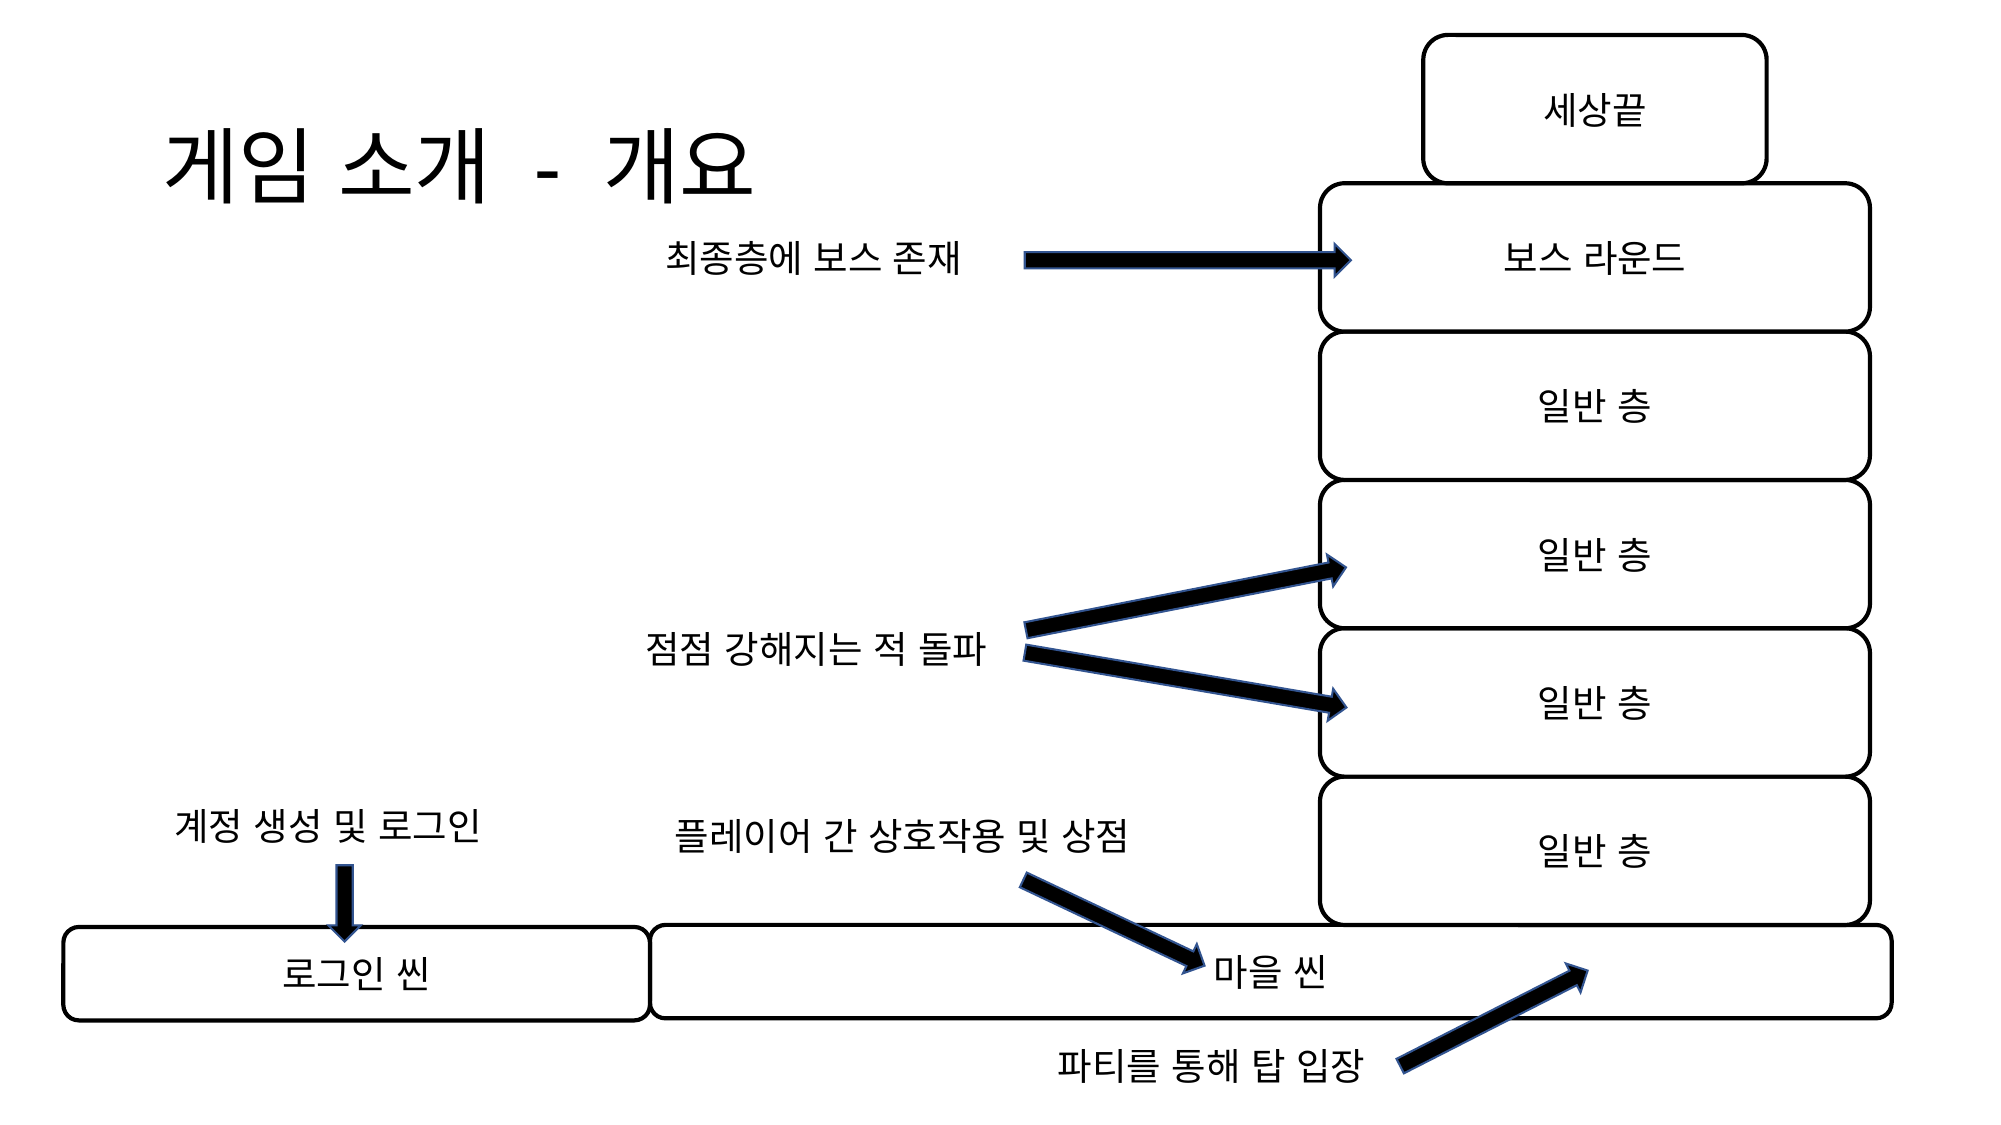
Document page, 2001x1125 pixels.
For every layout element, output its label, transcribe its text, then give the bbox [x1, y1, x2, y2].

text_box 일반 층 [1318, 777, 1872, 927]
text_box 일반 층 [1318, 332, 1872, 481]
text_box 게임 소개 - 개요 [147, 106, 772, 222]
text_box 로그인 씬 [62, 925, 651, 1022]
text_box 마을 씬 [650, 923, 1893, 1020]
text_box 파티를 통해 탑 입장 [1042, 1035, 1381, 1096]
text_box 보스 라운드 [1318, 182, 1872, 333]
text_box 세상끝 [1422, 33, 1768, 185]
text_box [1395, 961, 1589, 1075]
text_box [325, 864, 364, 944]
text_box 일반 층 [1318, 628, 1872, 778]
text_box 플레이어 간 상호작용 및 상점 [659, 805, 1146, 866]
text_box 최종층에 보스 존재 [650, 227, 978, 287]
text_box [1022, 643, 1348, 724]
text_box [1018, 871, 1206, 976]
text_box 계정 생성 및 로그인 [159, 795, 497, 856]
text_box 일반 층 [1318, 480, 1872, 630]
text_box [1023, 552, 1348, 640]
text_box 점점 강해지는 적 돌파 [630, 618, 1003, 679]
text_box [1023, 241, 1353, 279]
